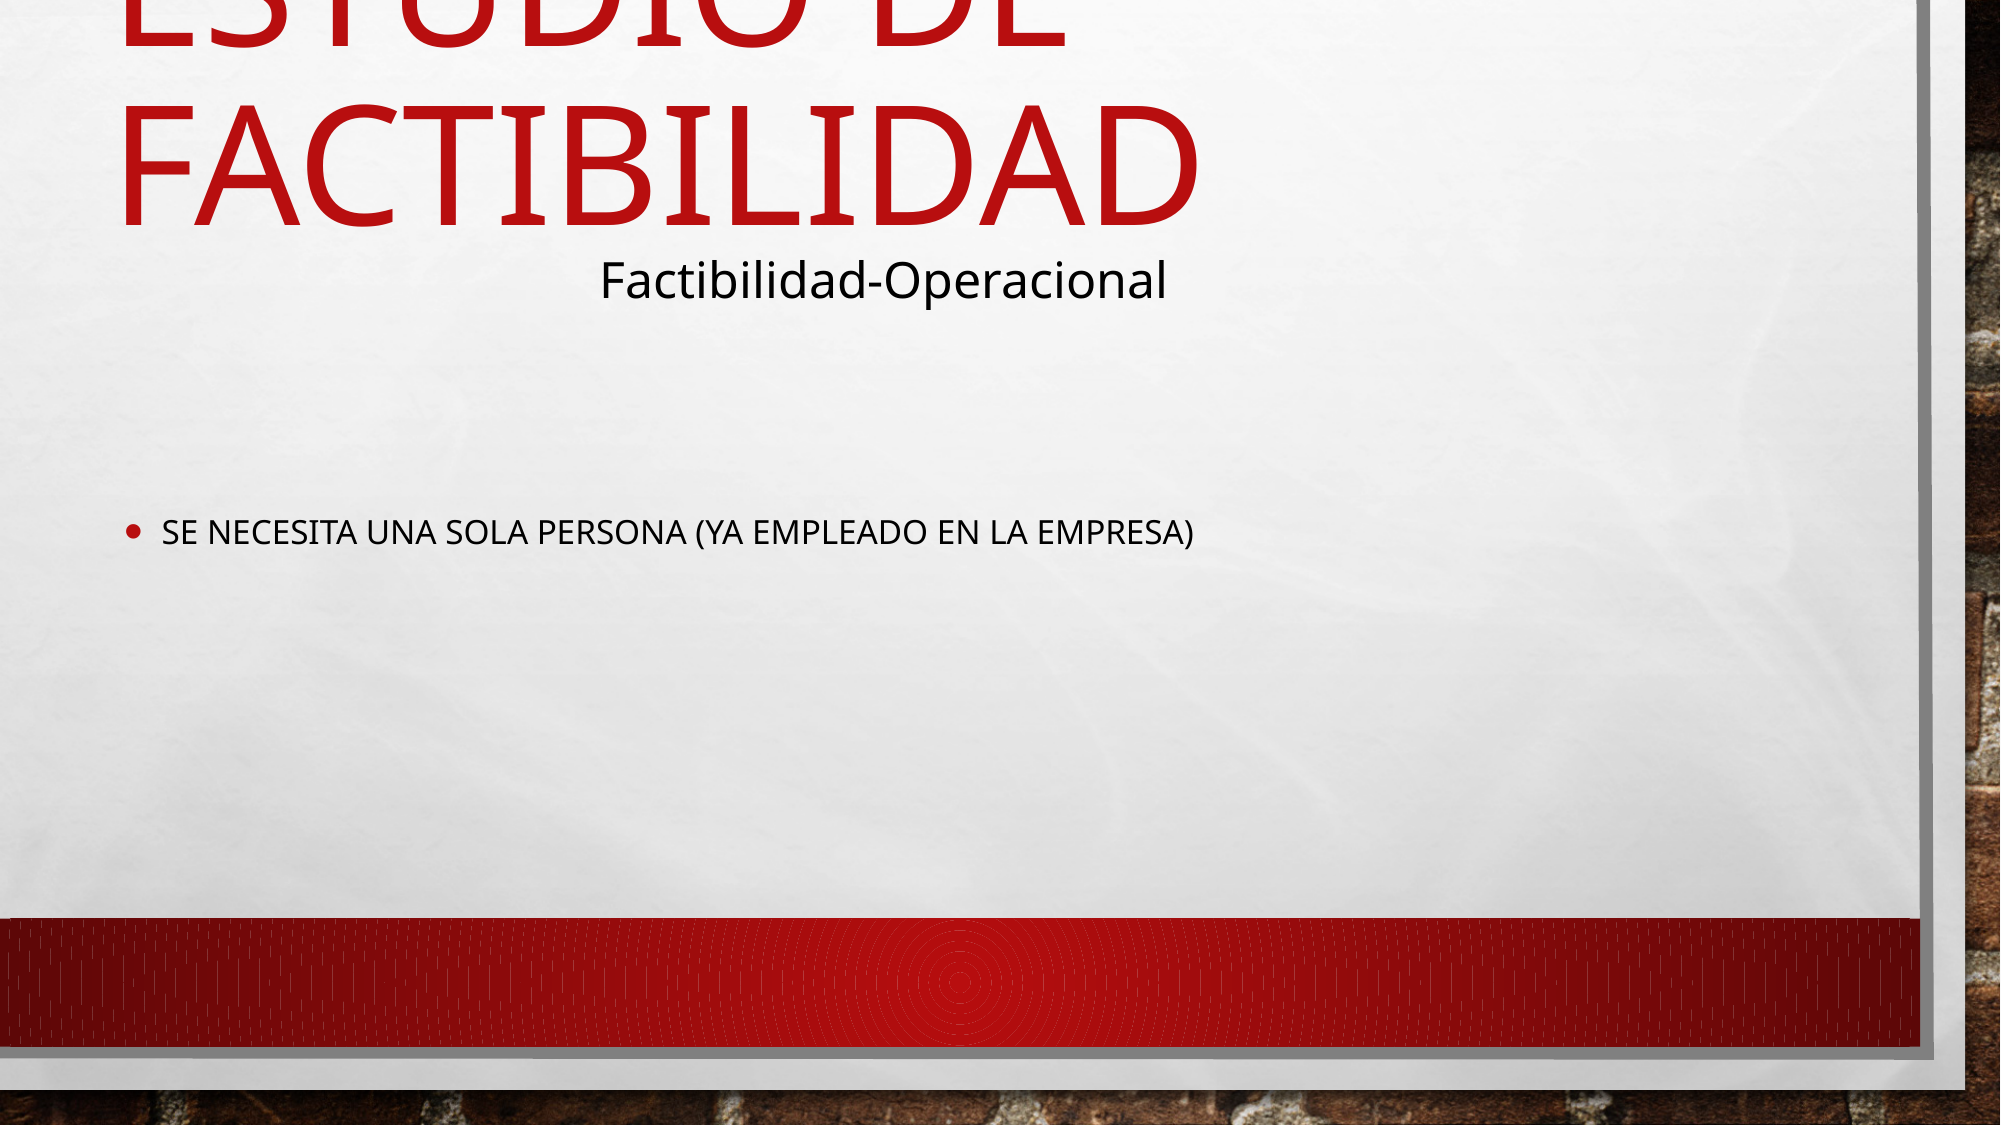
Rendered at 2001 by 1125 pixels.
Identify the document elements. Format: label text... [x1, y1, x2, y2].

list Se necesita una sola persona (ya empleado en la empresa) [109, 268, 1815, 812]
title Estudio de Factibilidad [95, 0, 1802, 177]
picture [0, 0, 2000, 1125]
text_box Factibilidad-Operacional [585, 241, 1365, 361]
